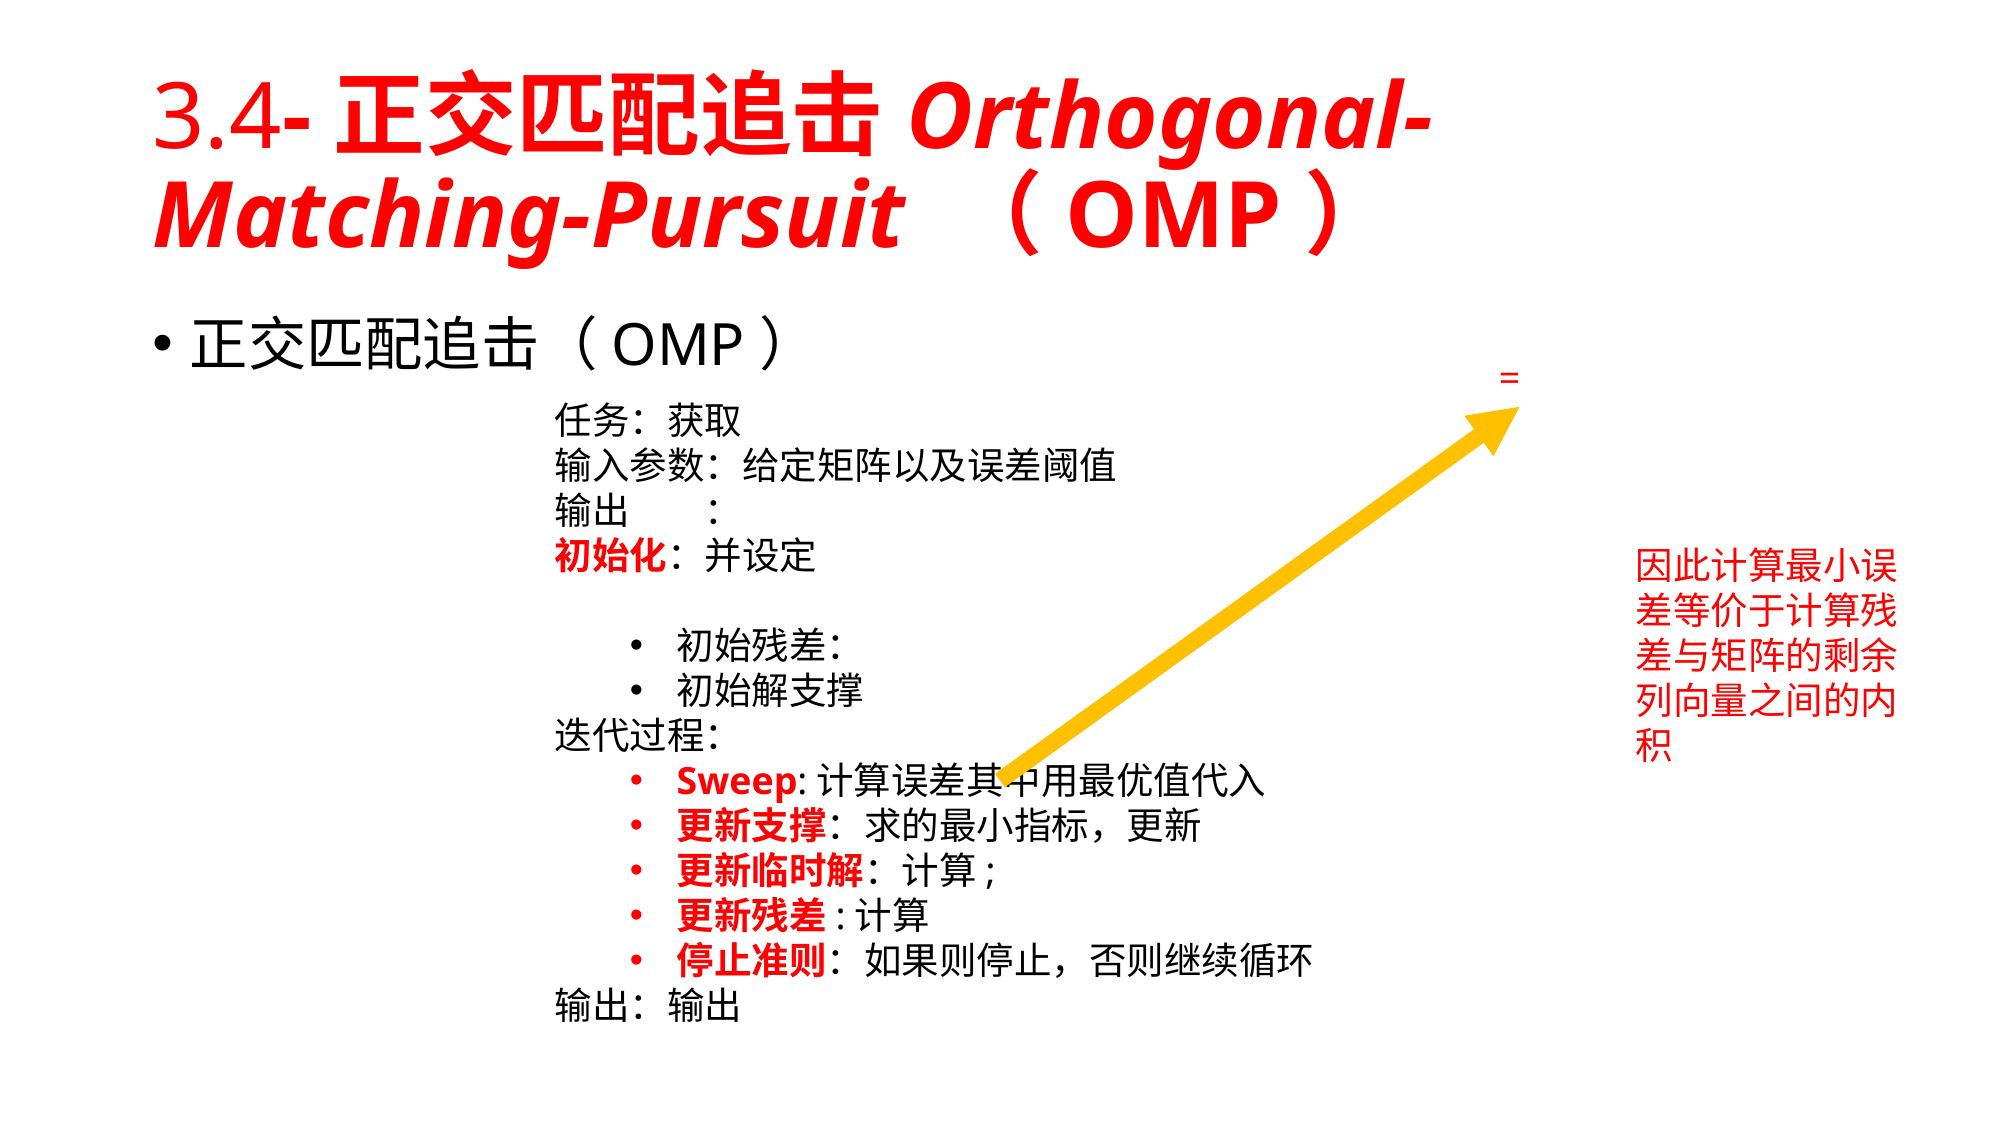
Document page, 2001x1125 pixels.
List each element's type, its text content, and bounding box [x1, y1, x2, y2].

list 正交匹配追击（OMP） [137, 299, 1863, 1014]
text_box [999, 588, 1520, 781]
